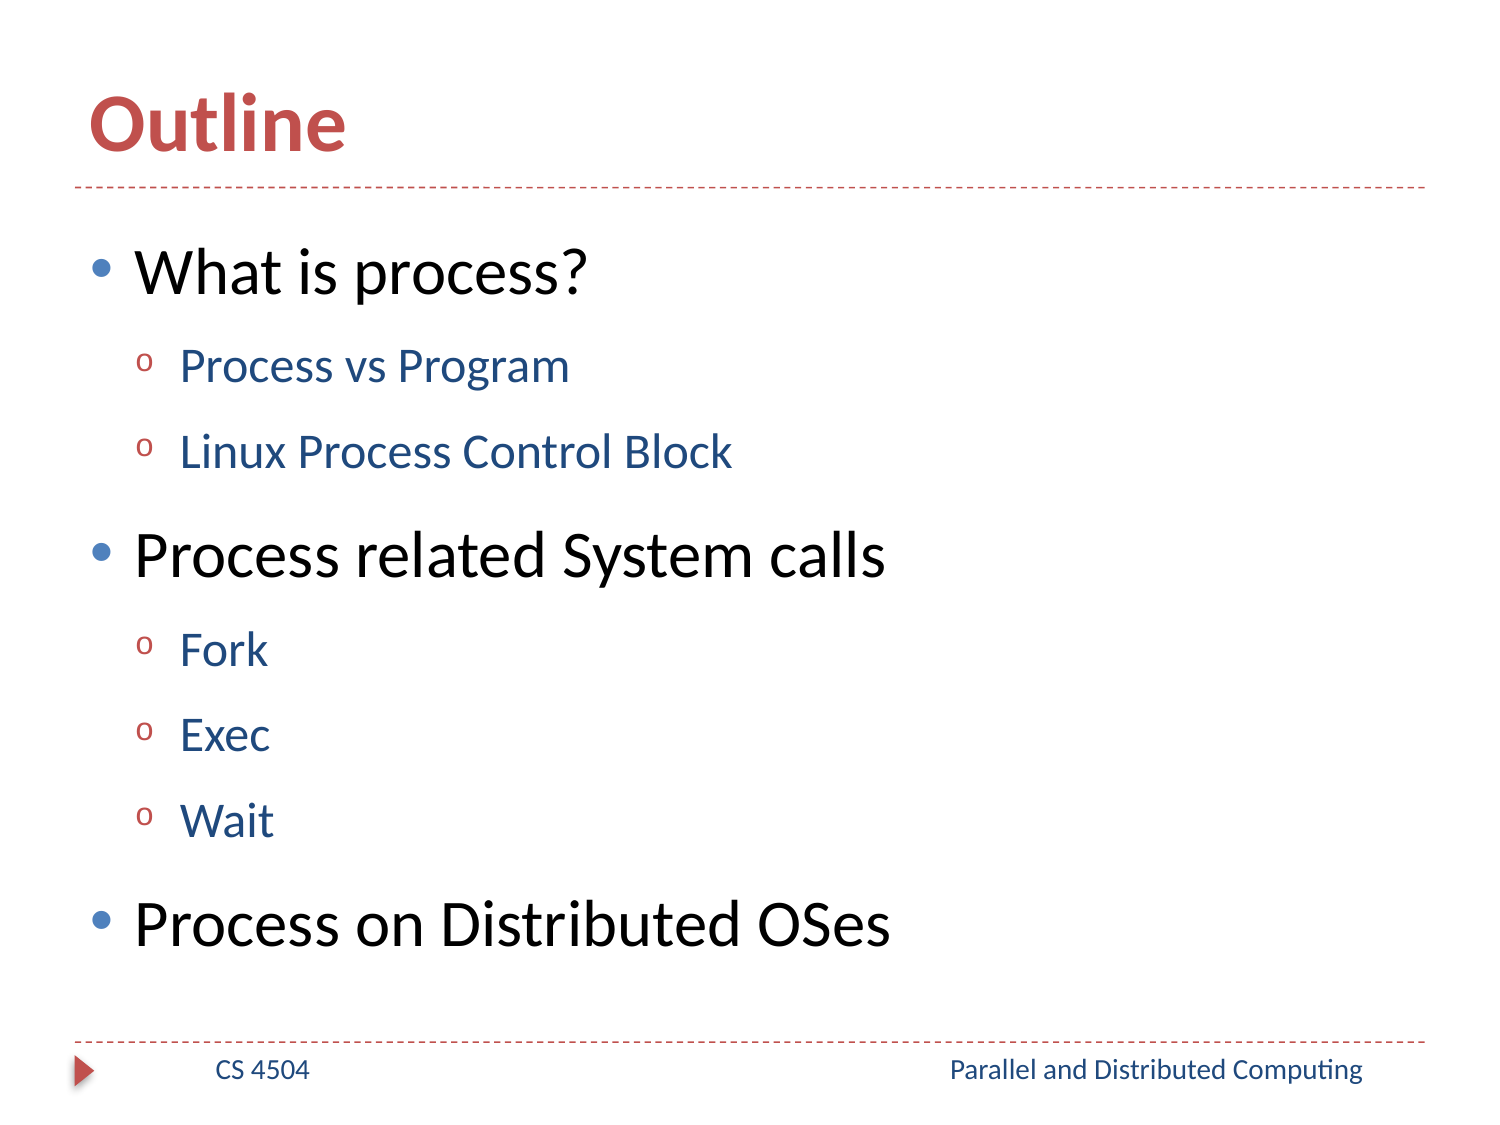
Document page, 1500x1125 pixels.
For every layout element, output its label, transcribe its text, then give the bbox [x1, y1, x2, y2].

slide_number CS 4504 [100, 1042, 426, 1103]
title Outline [75, 12, 1425, 175]
slide_number Parallel and Distributed Computing [887, 1042, 1426, 1103]
list What is process? Process vs Program Linux Process Control Block Process related System calls Fork Exec Wait Process on Distributed OSes [75, 200, 1425, 1010]
